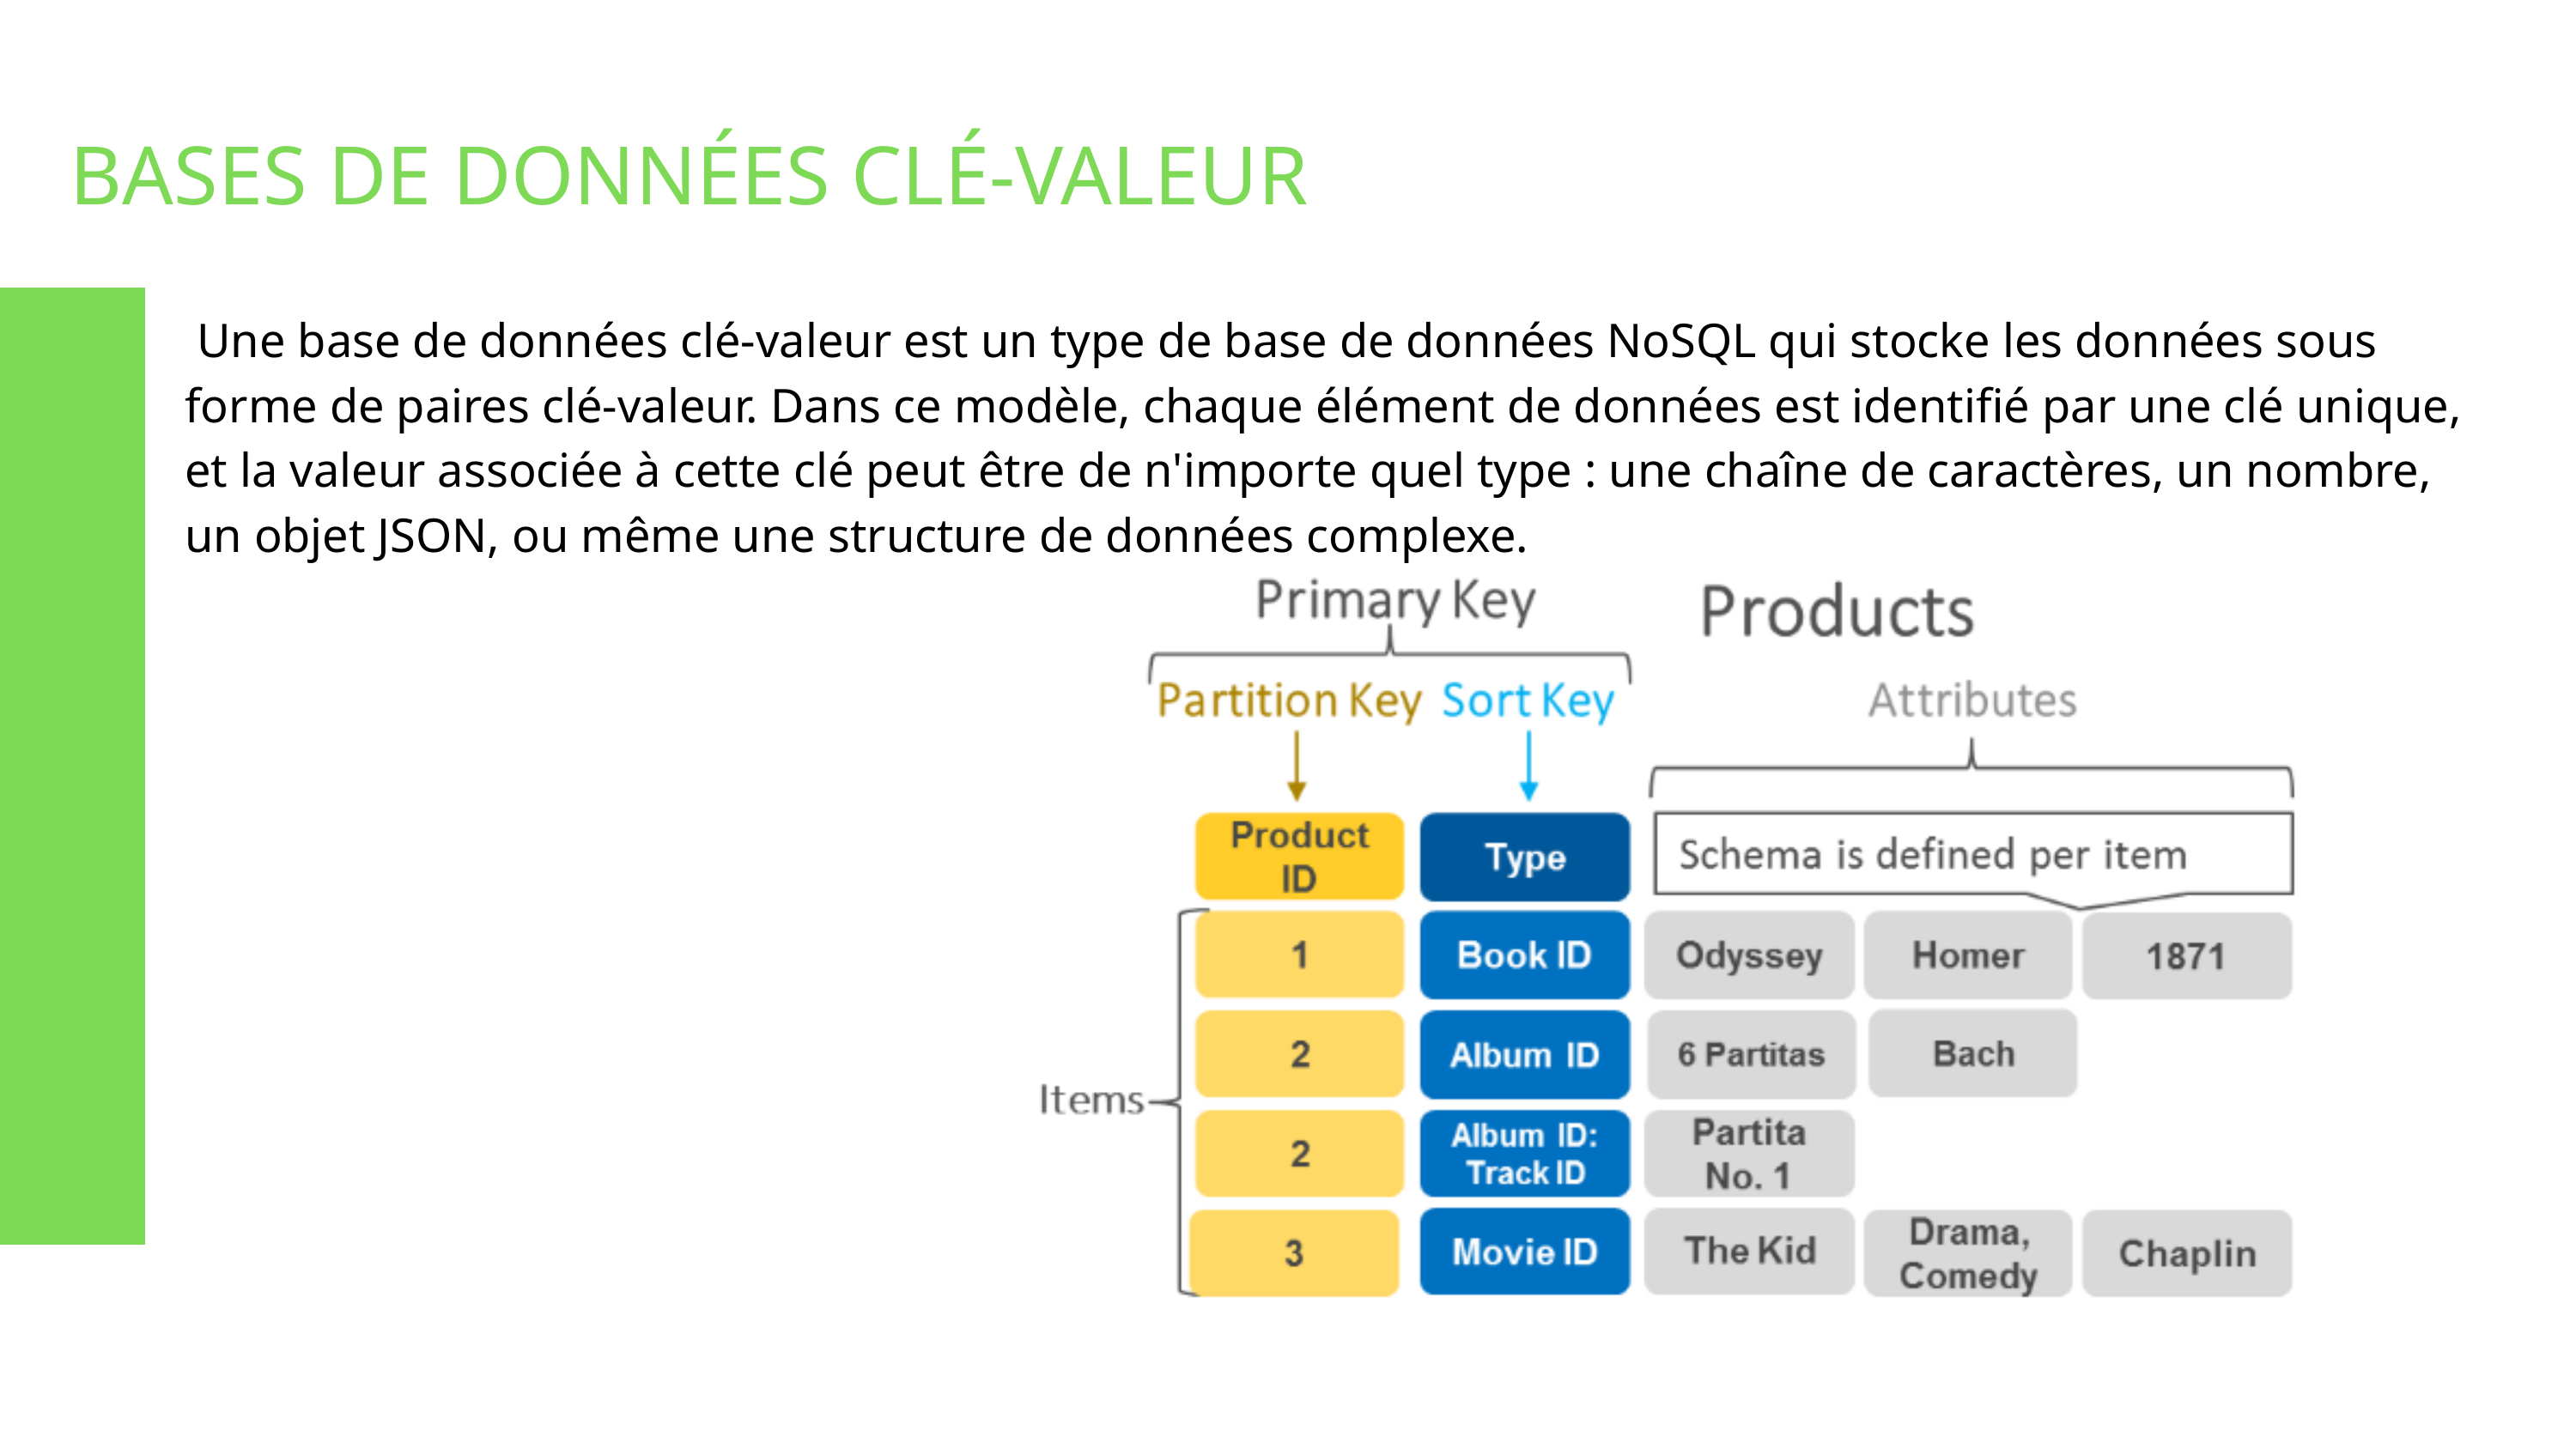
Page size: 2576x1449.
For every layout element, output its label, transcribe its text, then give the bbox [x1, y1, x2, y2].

text_box [878, 784, 2432, 1365]
text_box BASES DE DONNÉES CLÉ-VALEUR [70, 139, 2024, 304]
text_box Une base de données clé-valeur est un type de base de données NoSQL qui stocke les données sous forme de paires clé-valeur. Dans ce modèle, chaque élément de données est identifié par une clé unique, et la valeur associée à cette clé peut être de n'importe quel type : une chaîne de caractères, un nombre, un objet JSON, ou même une structure de données complexe. [185, 190, 2478, 784]
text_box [0, 288, 145, 1245]
